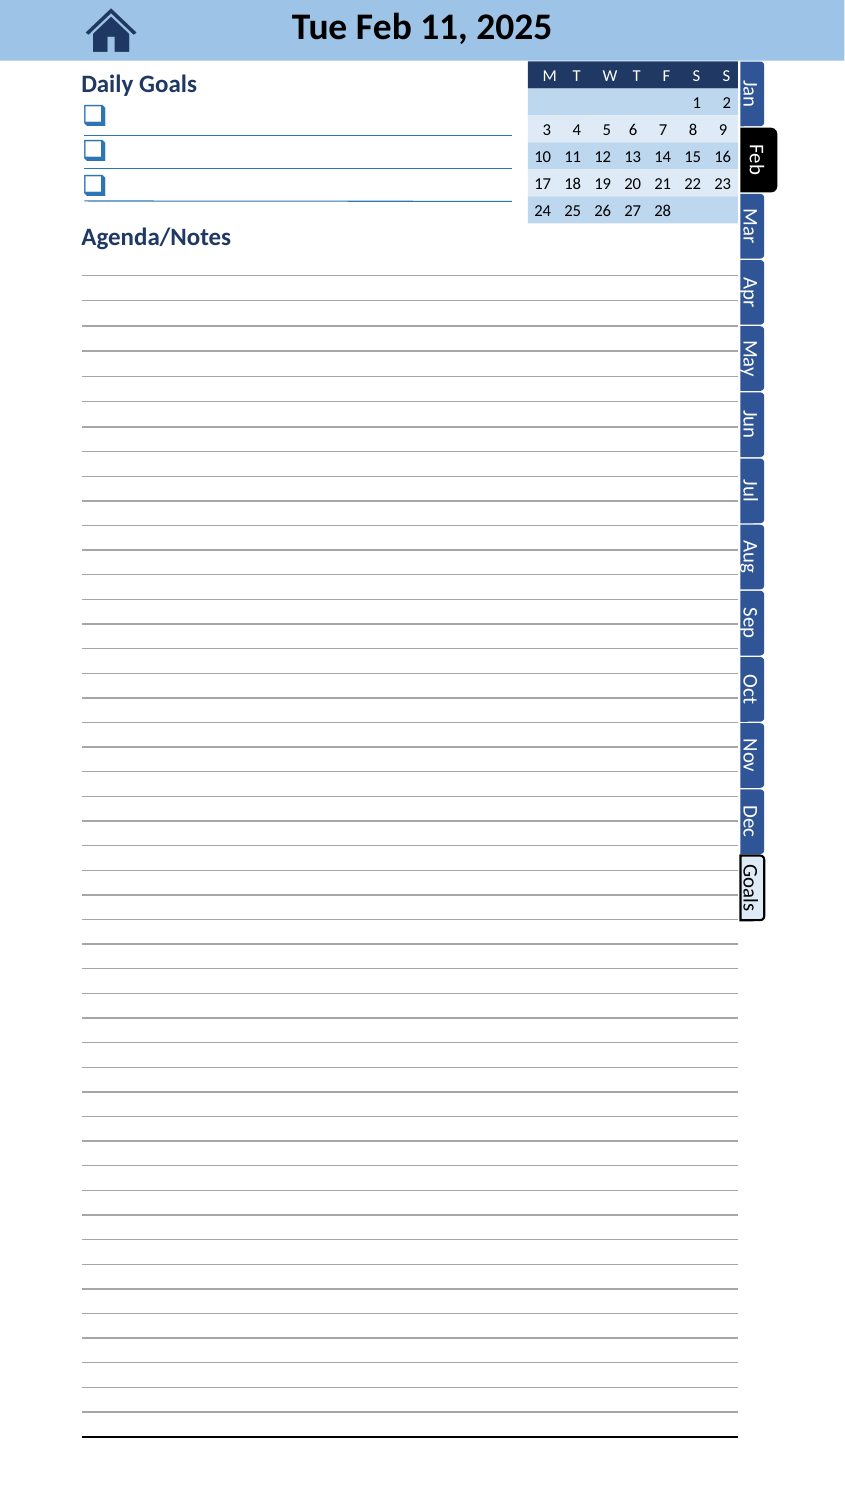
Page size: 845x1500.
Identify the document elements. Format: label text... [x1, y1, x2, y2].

picture [82, 1, 140, 59]
list Tue Feb 11, 2025 [190, 0, 655, 61]
